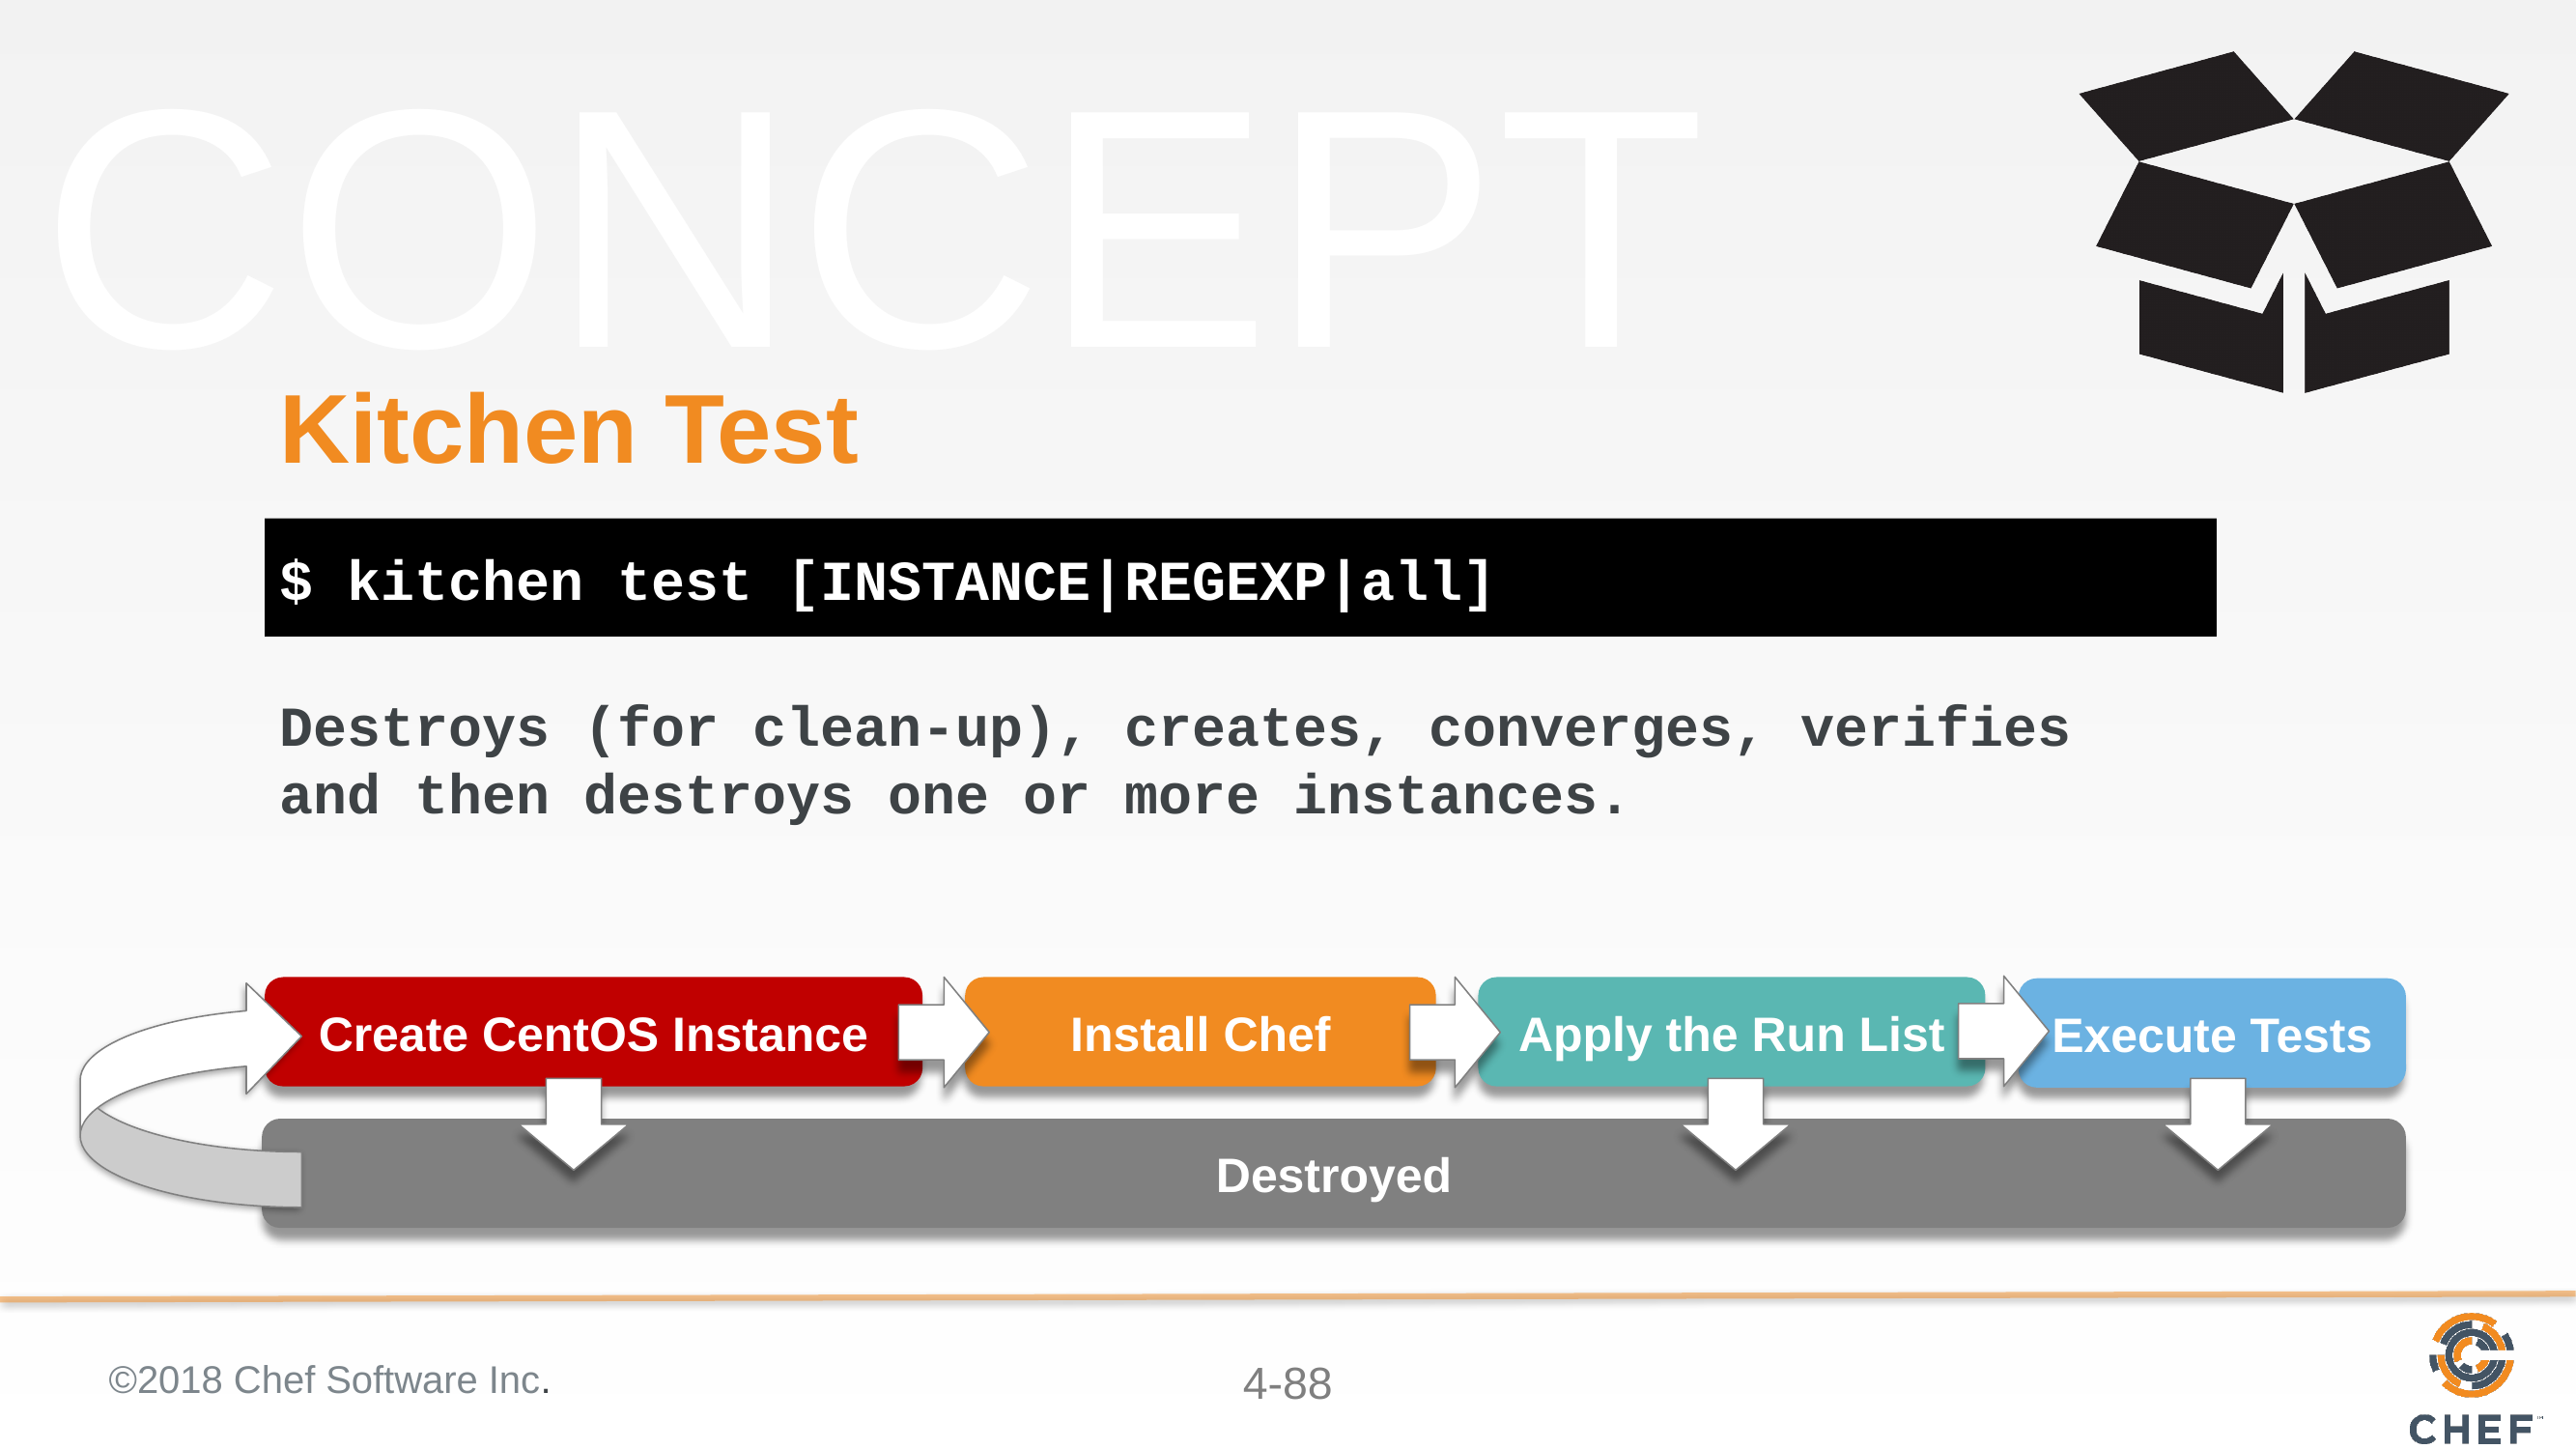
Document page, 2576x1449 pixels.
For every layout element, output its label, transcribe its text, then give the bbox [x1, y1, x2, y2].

text_box [1408, 976, 1501, 1089]
text_box Create CentOS Instance [268, 1049, 920, 1088]
picture [2079, 51, 2509, 399]
text_box Install Chef [964, 976, 1437, 1088]
title Kitchen Test [265, 363, 2217, 499]
picture [2399, 1297, 2551, 1449]
text_box Execute Tests [2018, 977, 2407, 1089]
text_box [1680, 1077, 1792, 1171]
text_box [2162, 1077, 2275, 1171]
text_box Apply the Run List [1477, 976, 1987, 1088]
text_box [897, 976, 990, 1089]
text_box [518, 1077, 630, 1171]
text_box [1957, 975, 2051, 1088]
text_box Destroys (for clean-up), creates, converges, verifies and then destroys one or more instances. [265, 675, 2217, 1049]
subtitle $ kitchen test [INSTANCE|REGEXP|all] [265, 518, 2217, 637]
text_box [265, 1079, 1821, 1231]
text_box Destroyed [1821, 1118, 2407, 1229]
text_box [79, 982, 303, 1208]
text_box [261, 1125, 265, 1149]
